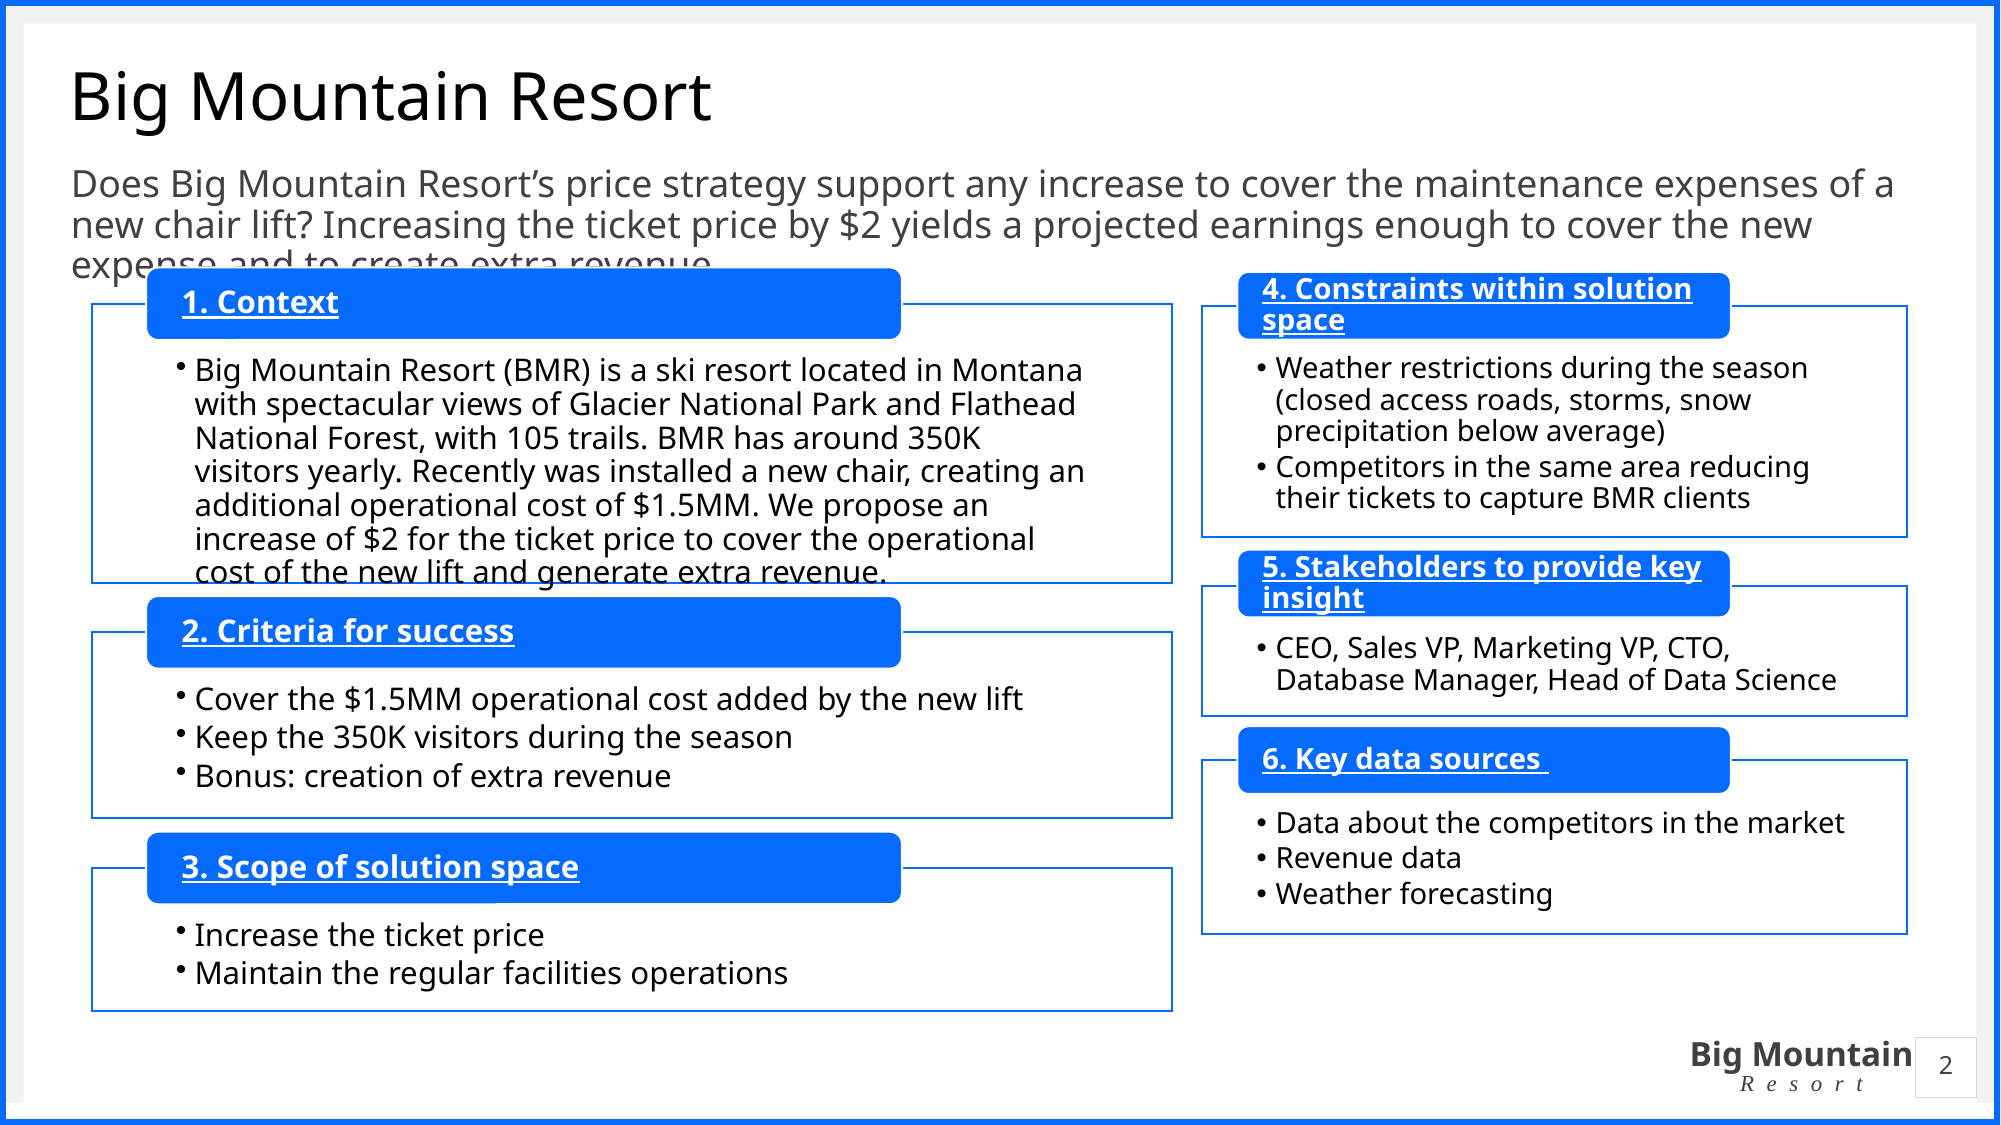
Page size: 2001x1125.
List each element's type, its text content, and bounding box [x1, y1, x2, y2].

list Does Big Mountain Resort’s price strategy support any increase to cover the maintenance expenses of a new chair lift? Increasing the ticket price by $2 yields a projected earnings enough to cover the new expense and to create extra revenue. [70, 165, 1931, 291]
slide_number 2 [1915, 1037, 1977, 1098]
title Big Mountain Resort [69, 63, 1931, 134]
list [91, 264, 1172, 1015]
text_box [1201, 227, 1907, 978]
